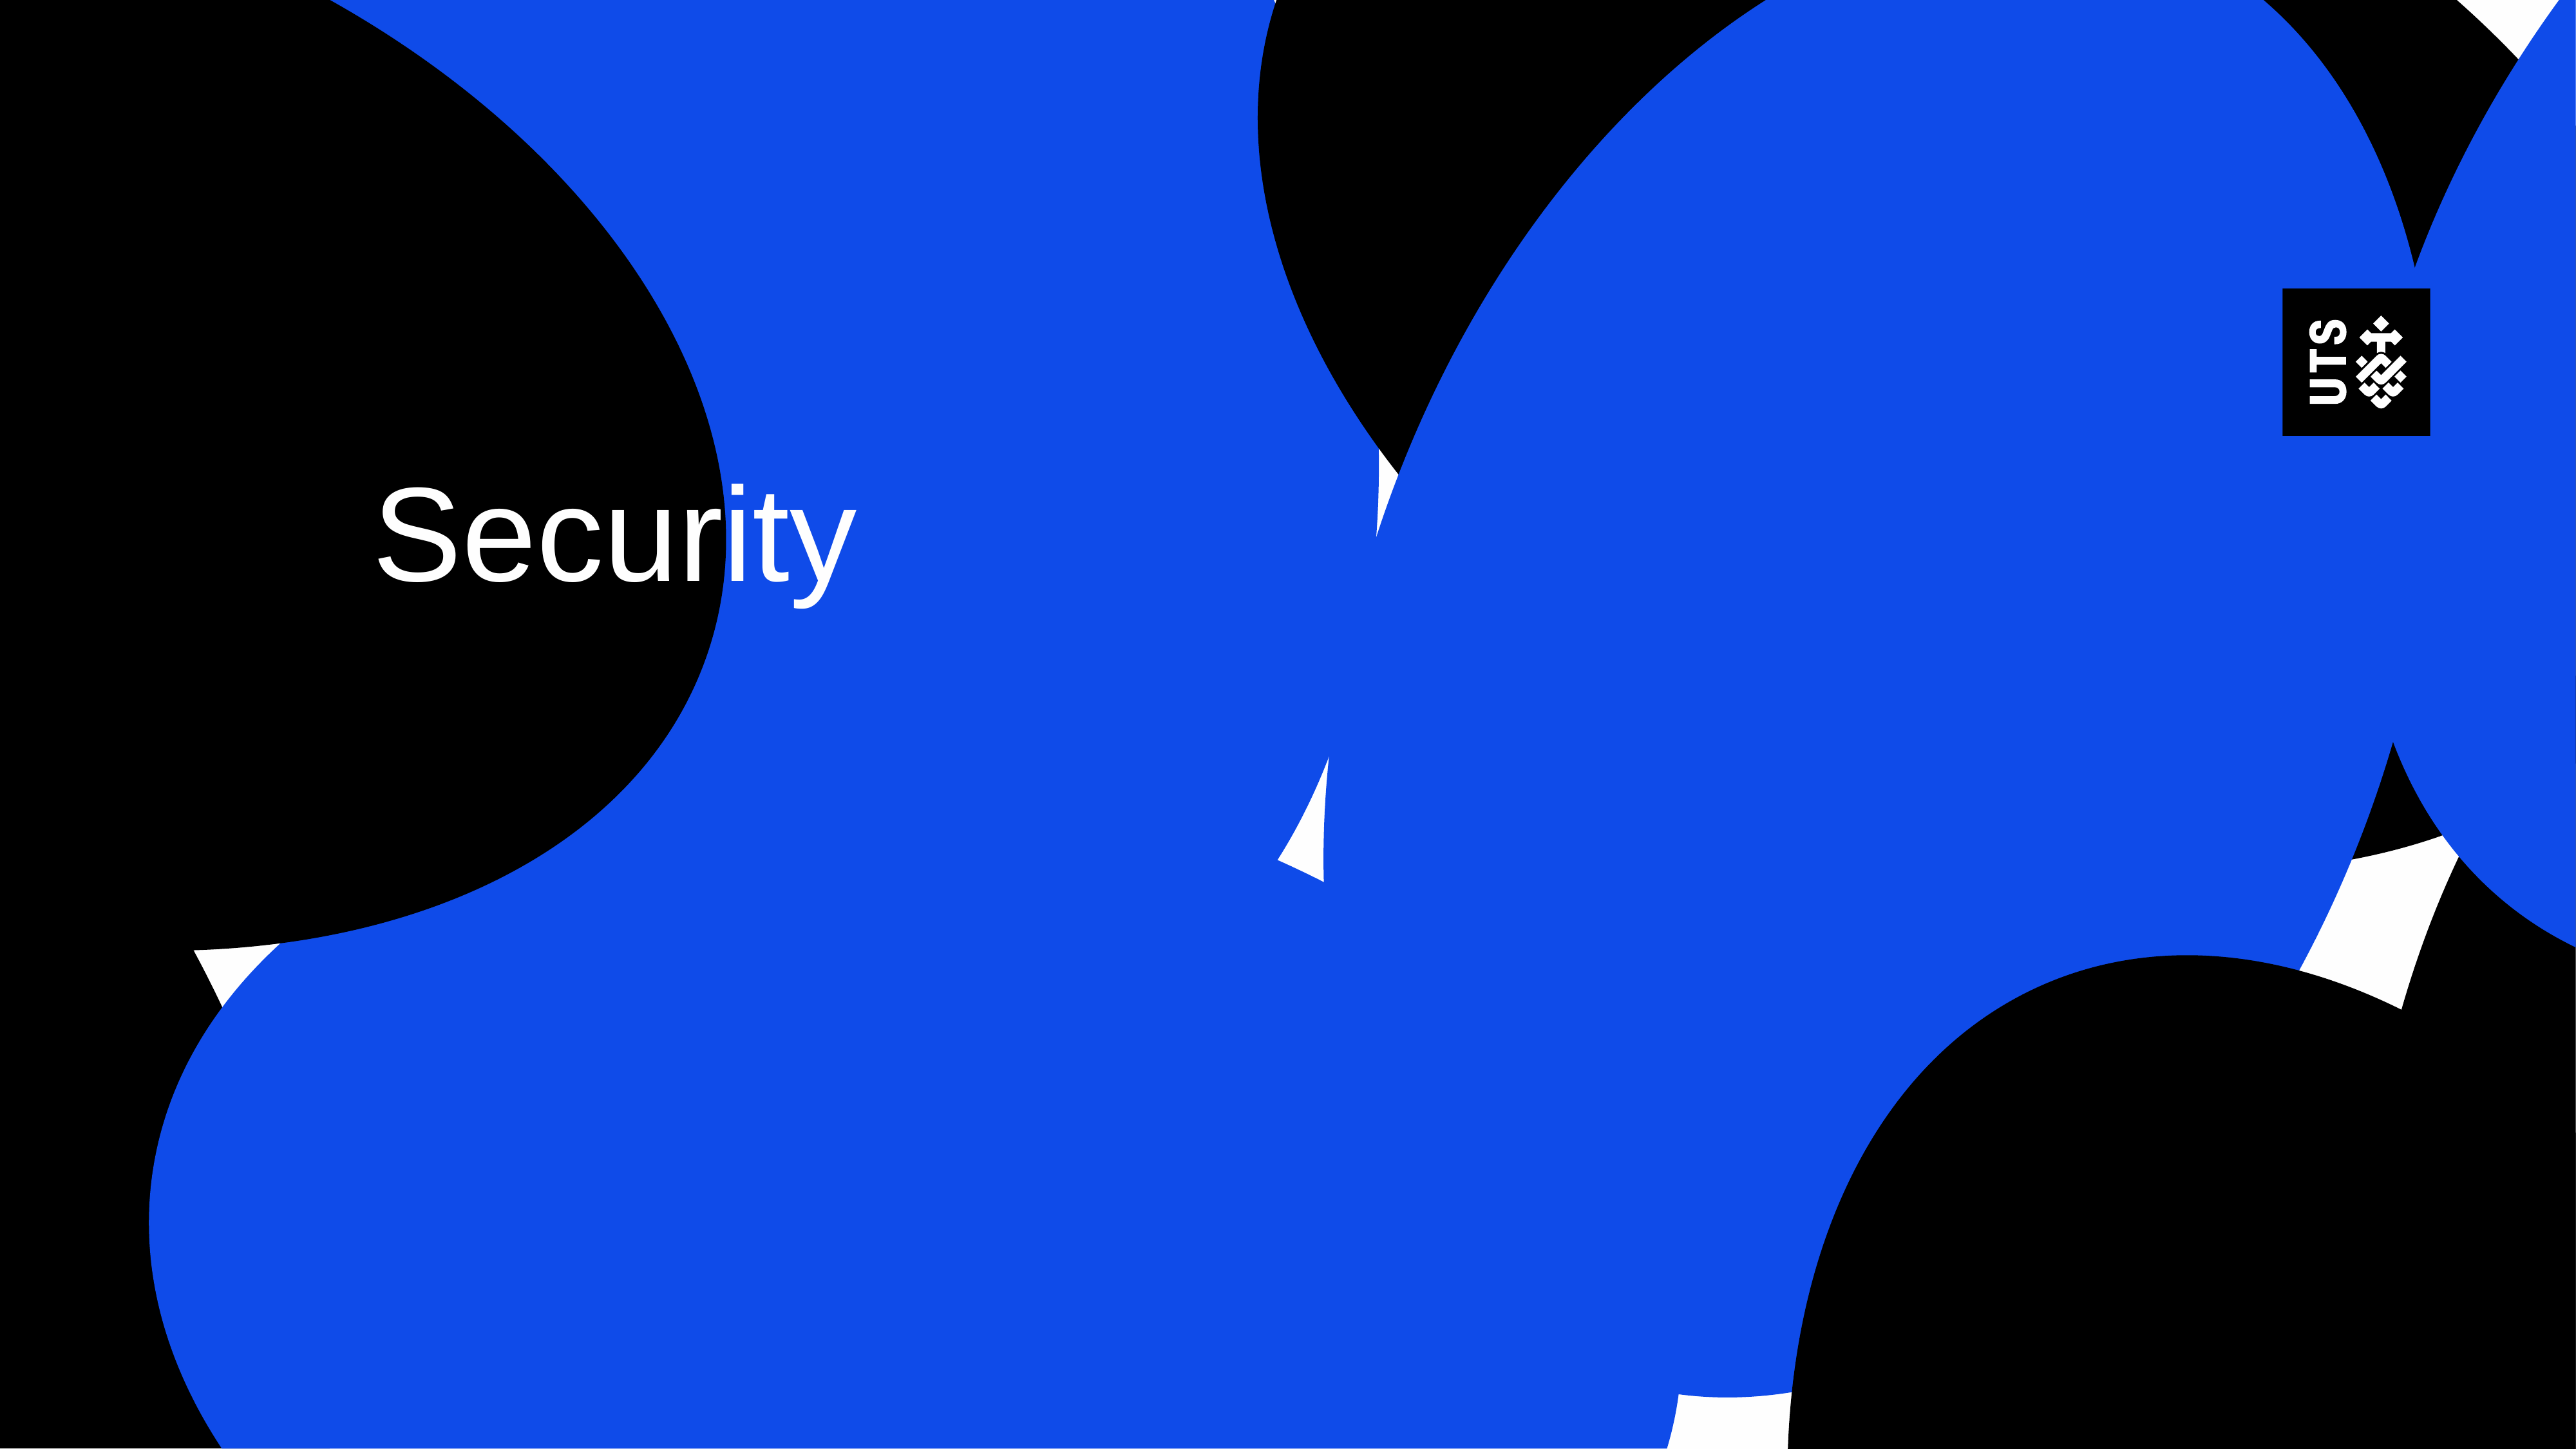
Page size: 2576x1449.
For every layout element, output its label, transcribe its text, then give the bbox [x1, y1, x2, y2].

title Security [363, 431, 2015, 951]
